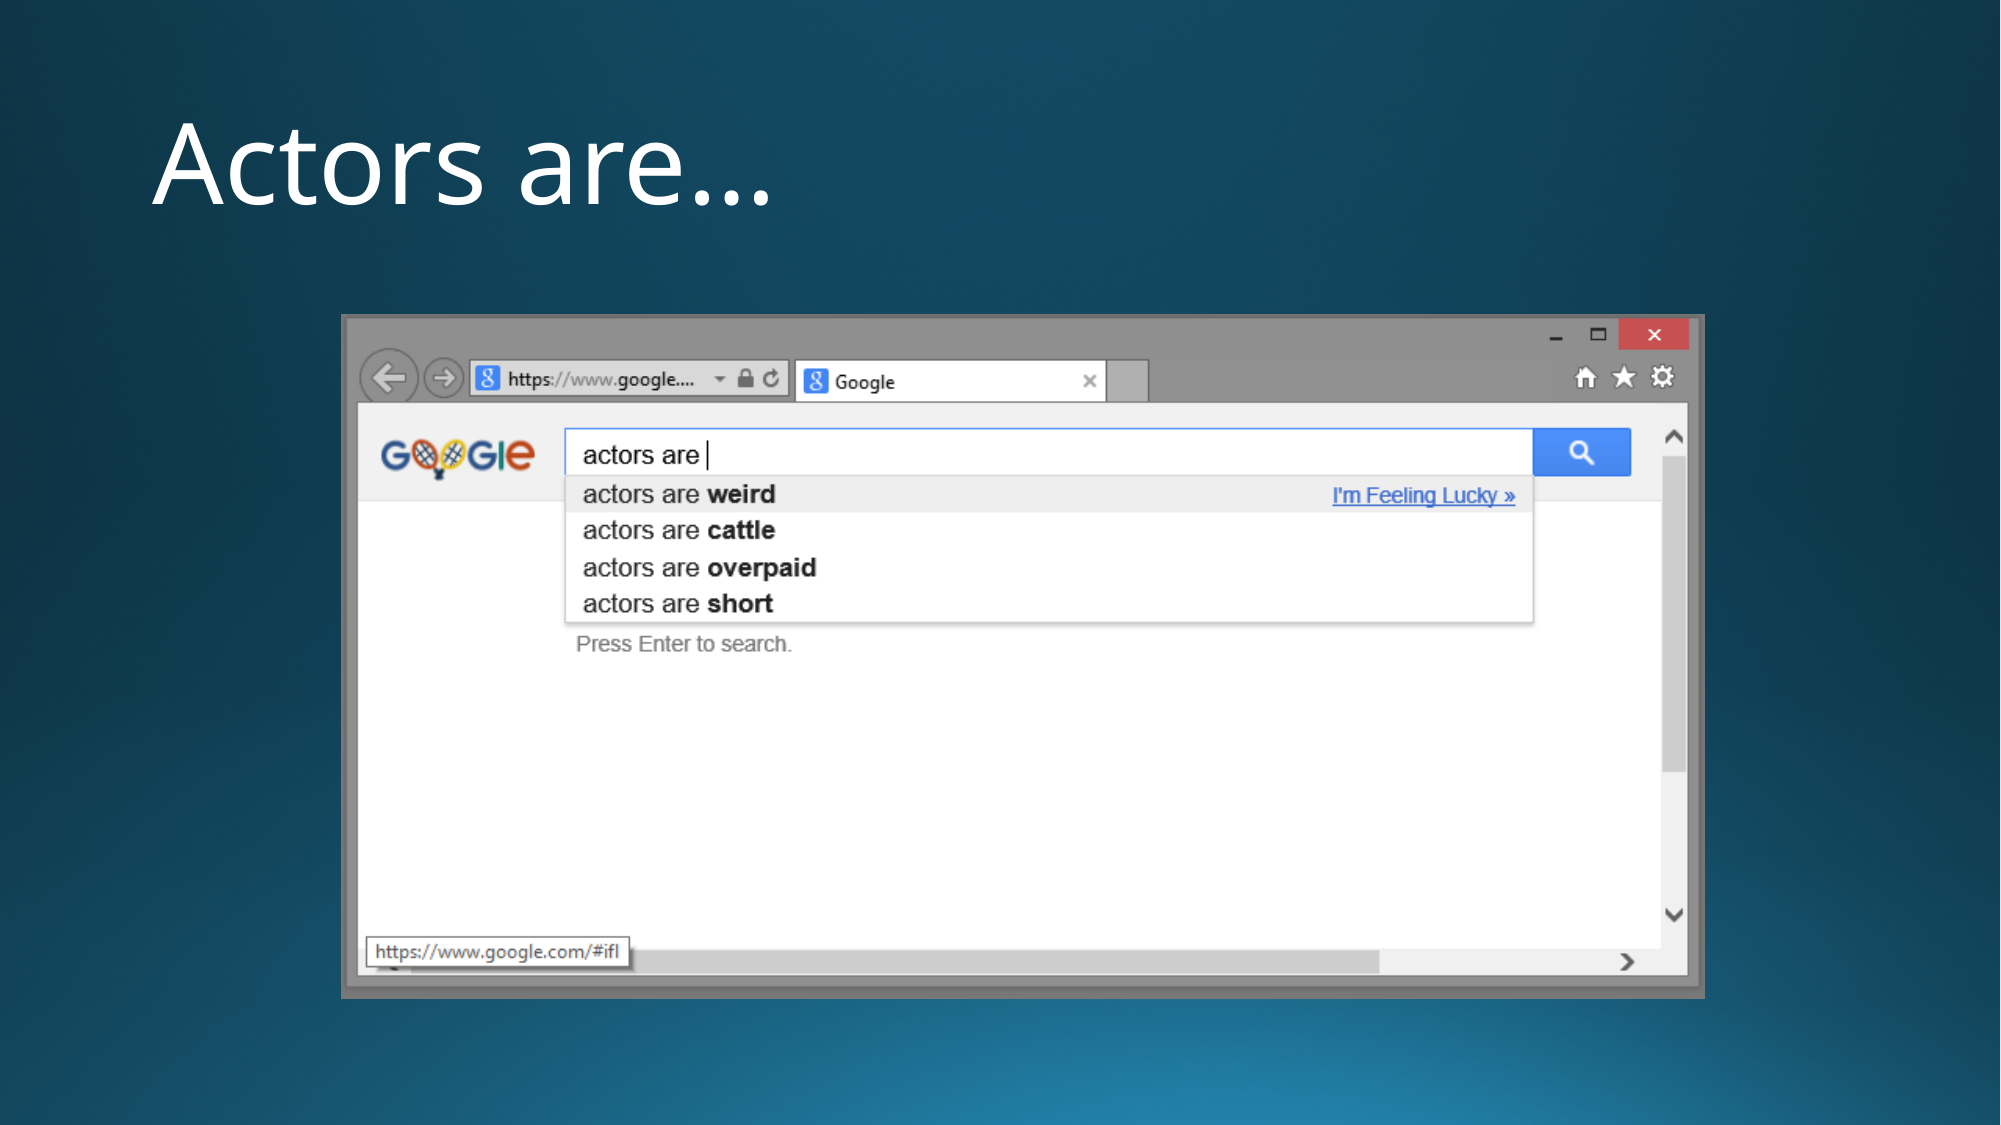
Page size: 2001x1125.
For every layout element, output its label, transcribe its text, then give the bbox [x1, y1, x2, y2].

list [341, 314, 1705, 999]
title Actors are… [137, 59, 1863, 278]
picture [0, 0, 2001, 1125]
